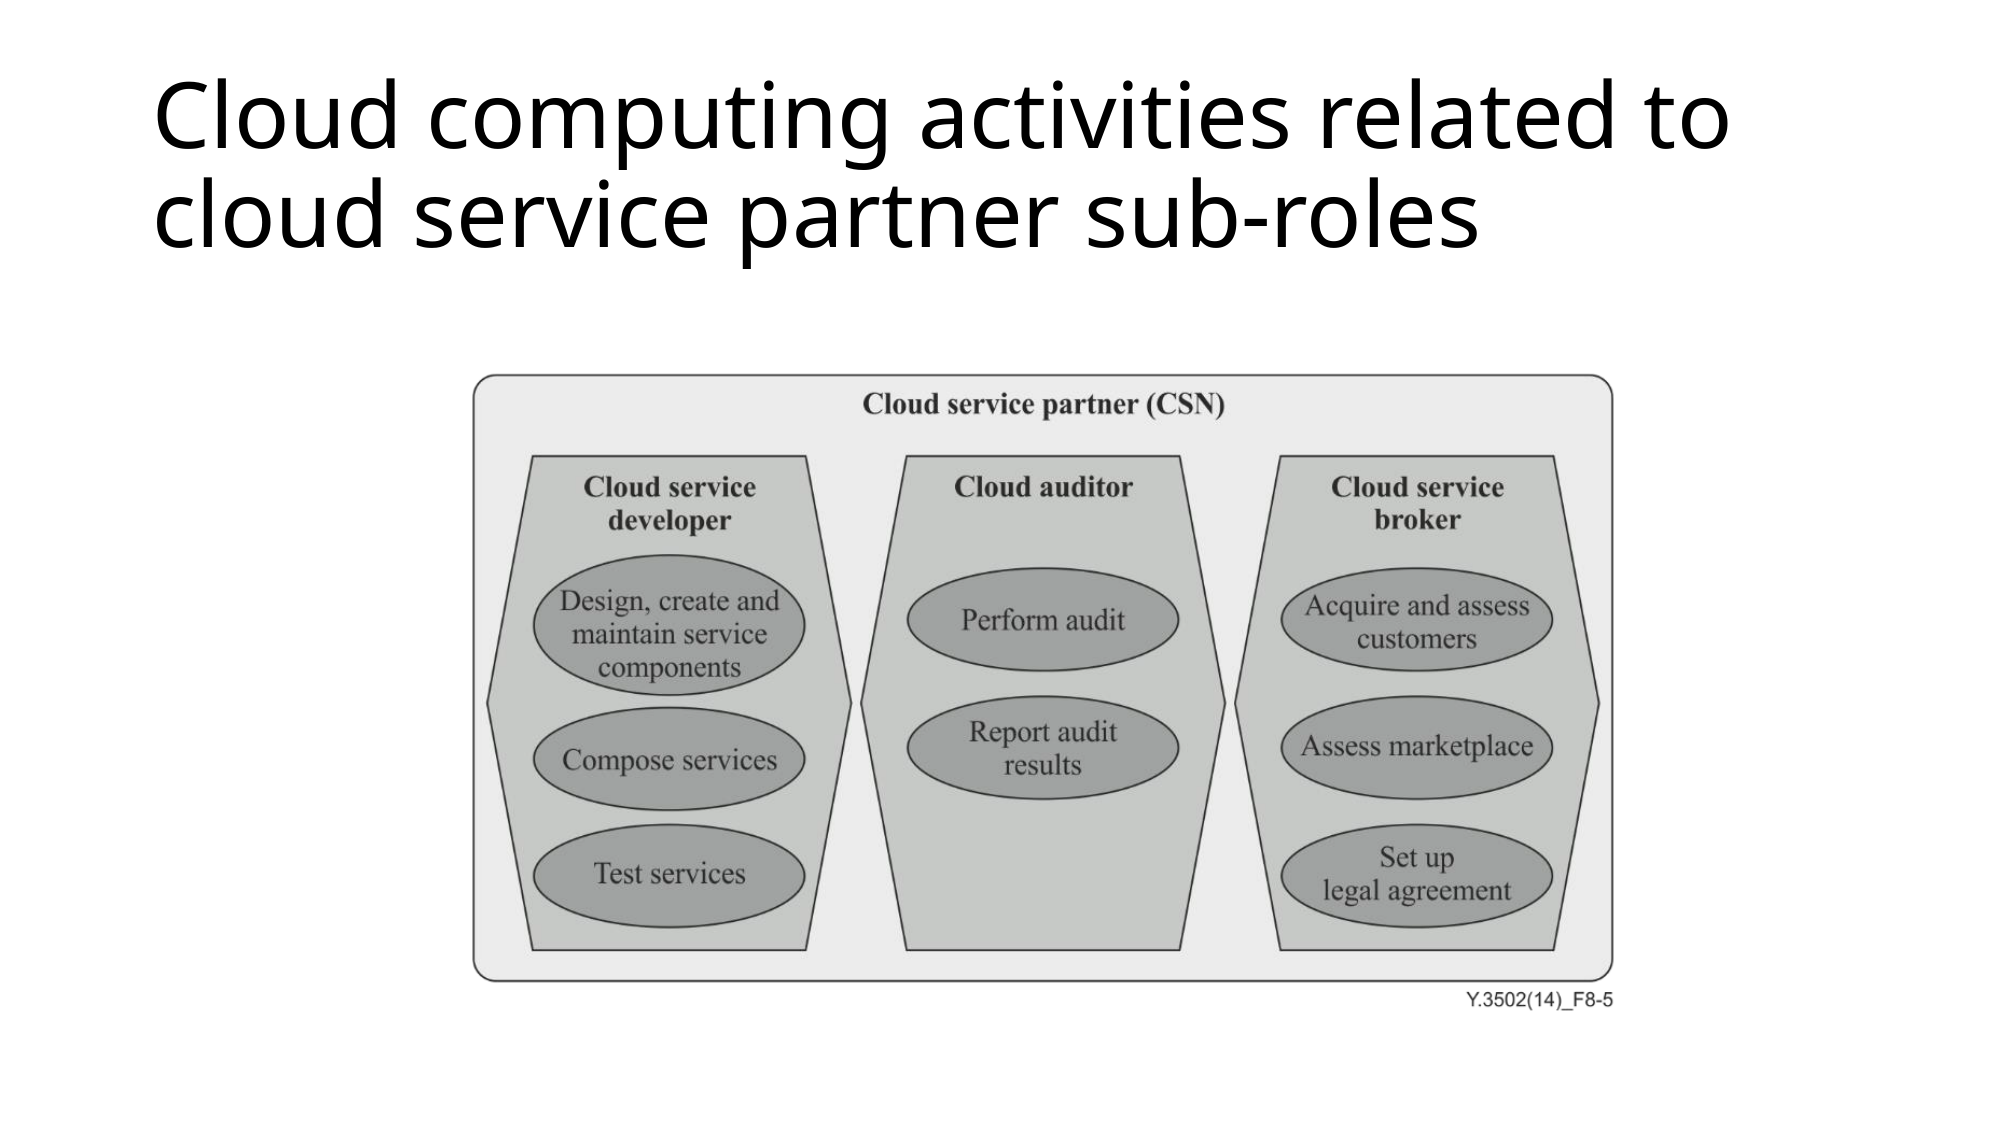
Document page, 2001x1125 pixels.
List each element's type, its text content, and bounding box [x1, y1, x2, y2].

picture [425, 367, 1634, 1018]
title Cloud computing activities related to cloud service partner sub-roles [137, 59, 1863, 278]
